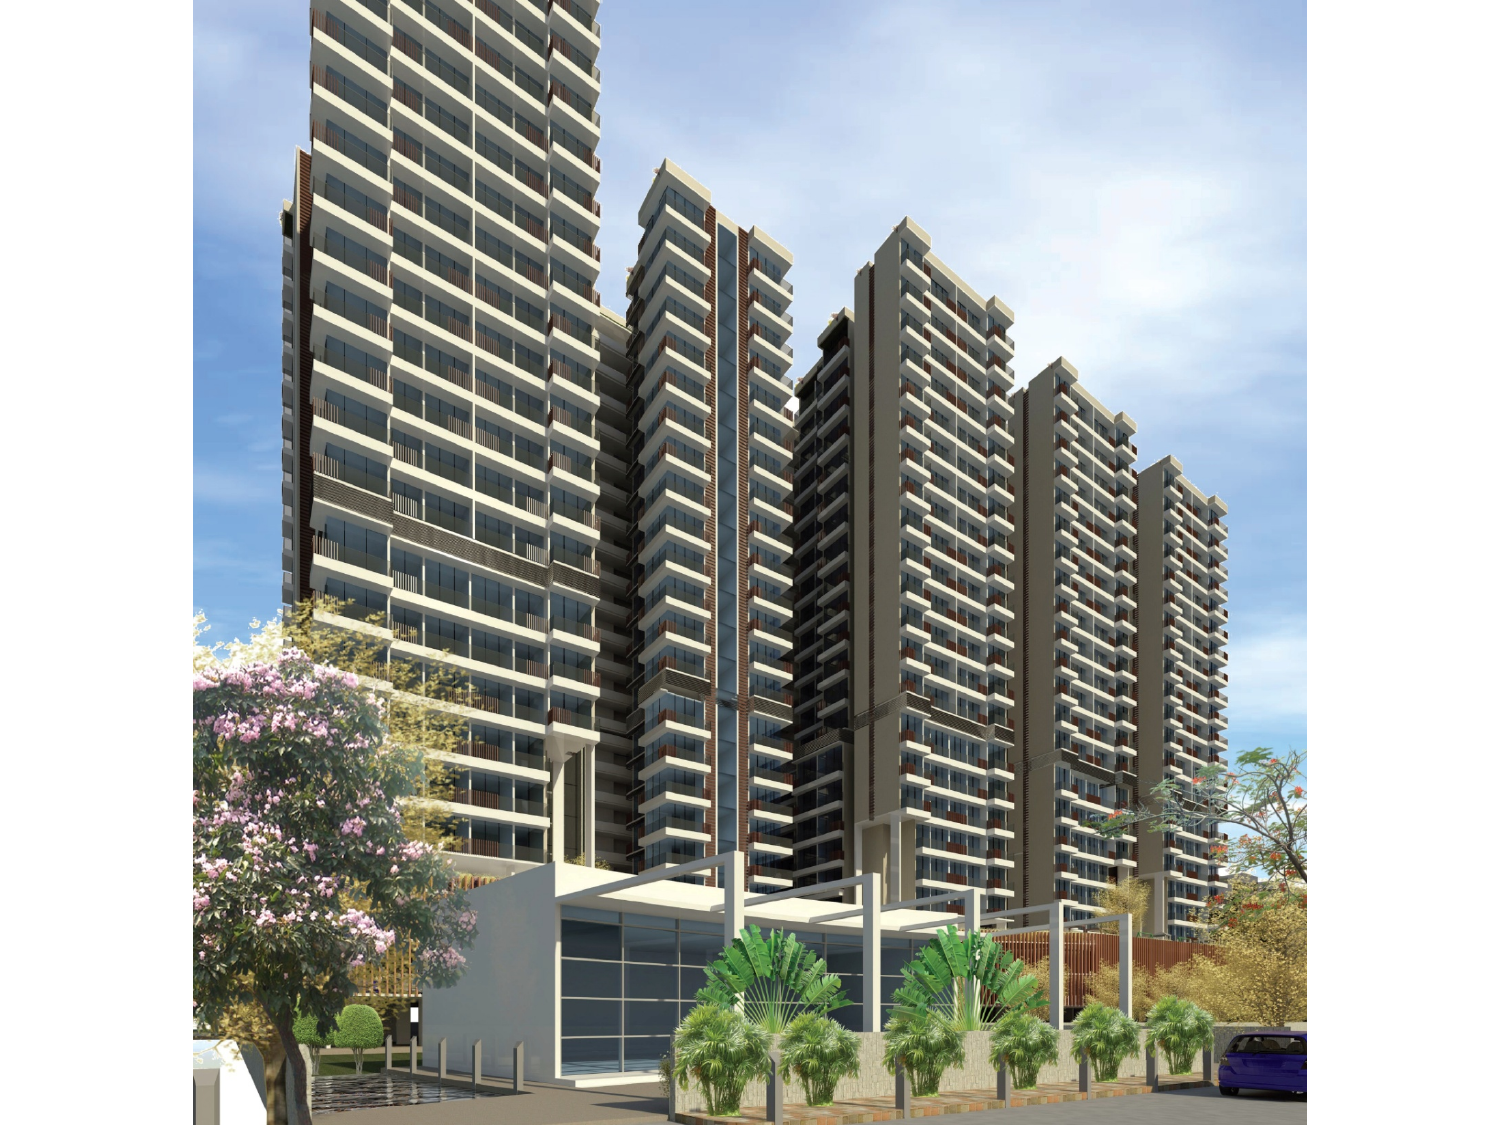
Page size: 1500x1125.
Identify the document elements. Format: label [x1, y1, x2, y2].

picture [193, 0, 1307, 1125]
